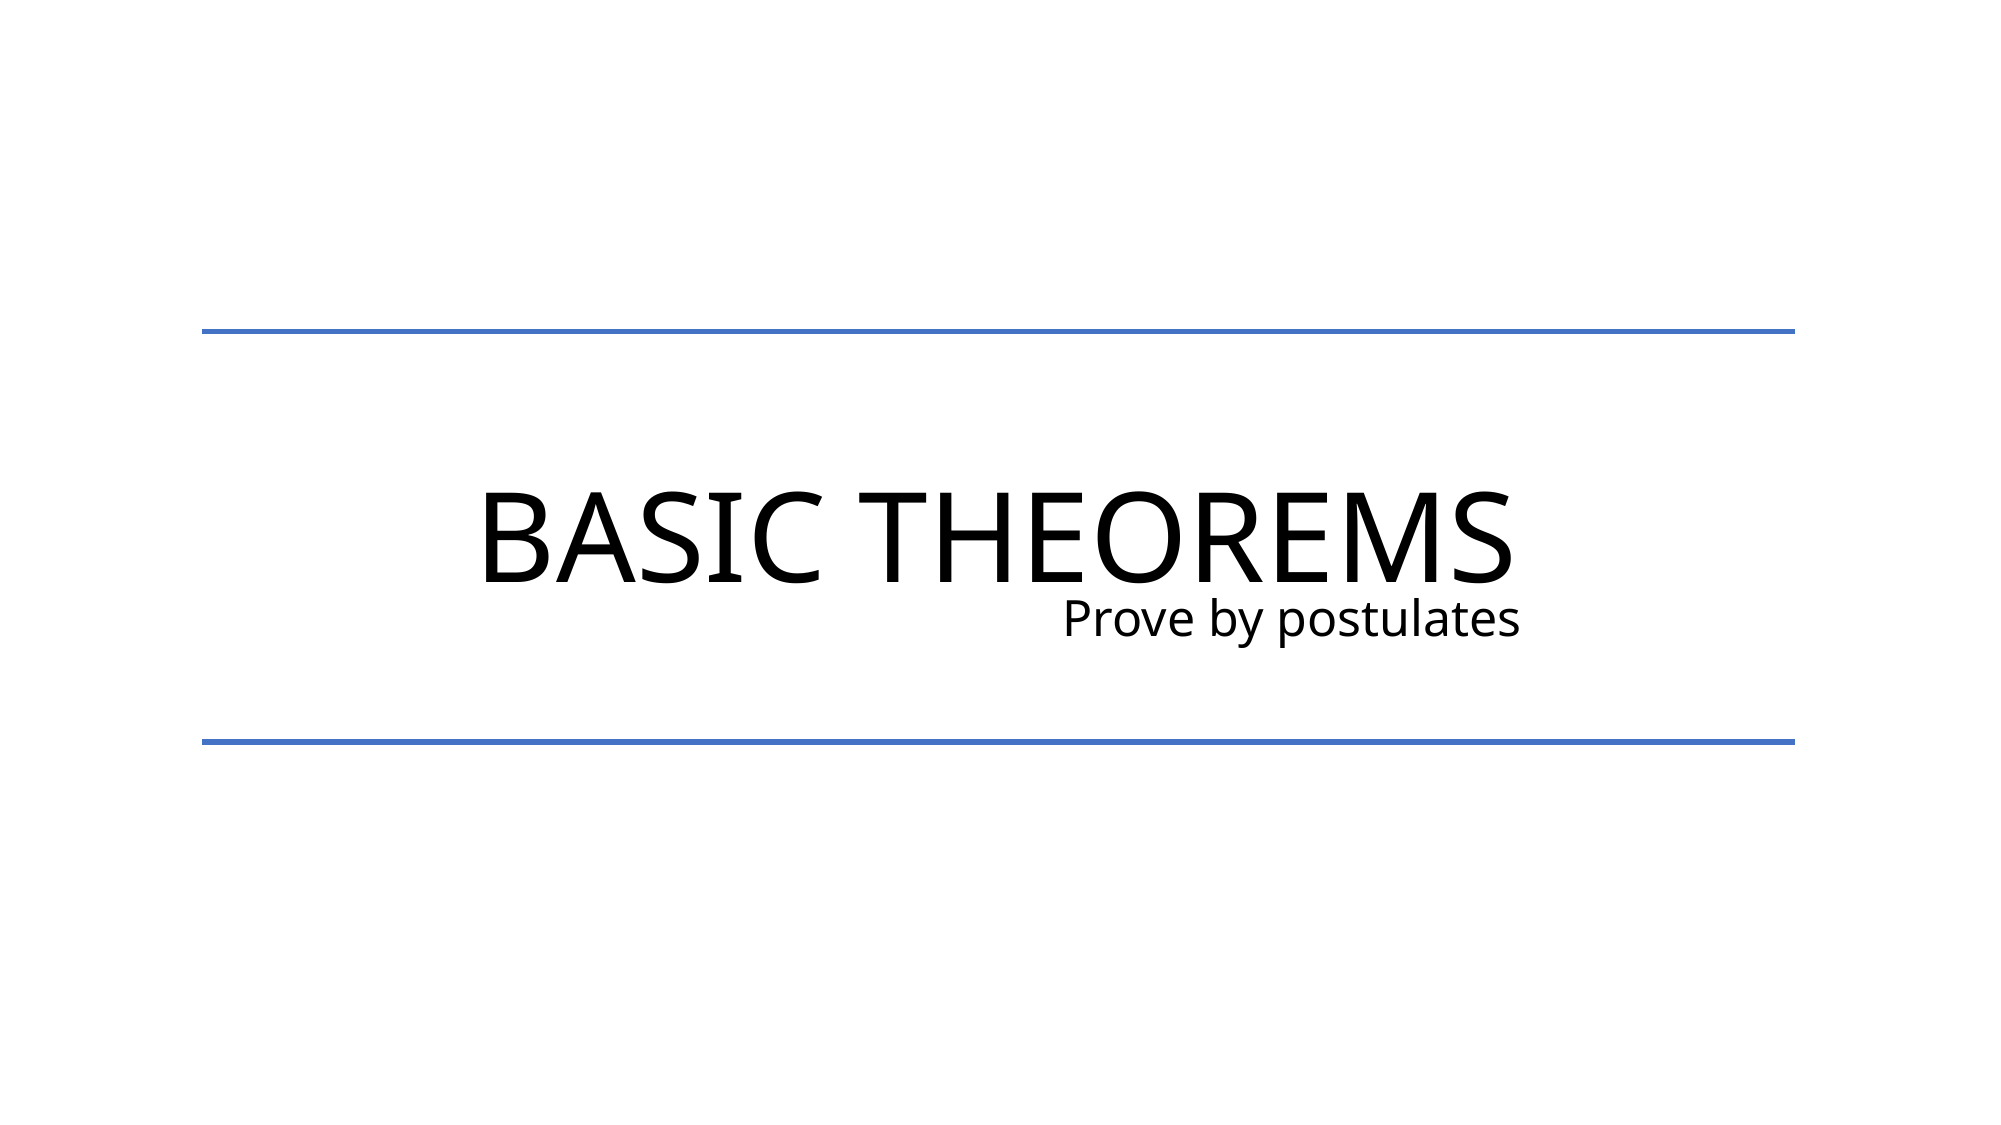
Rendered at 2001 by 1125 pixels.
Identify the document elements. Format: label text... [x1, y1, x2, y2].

text_box Prove by postulates [1047, 578, 1596, 654]
text_box Basic Theorems [0, 449, 1997, 615]
